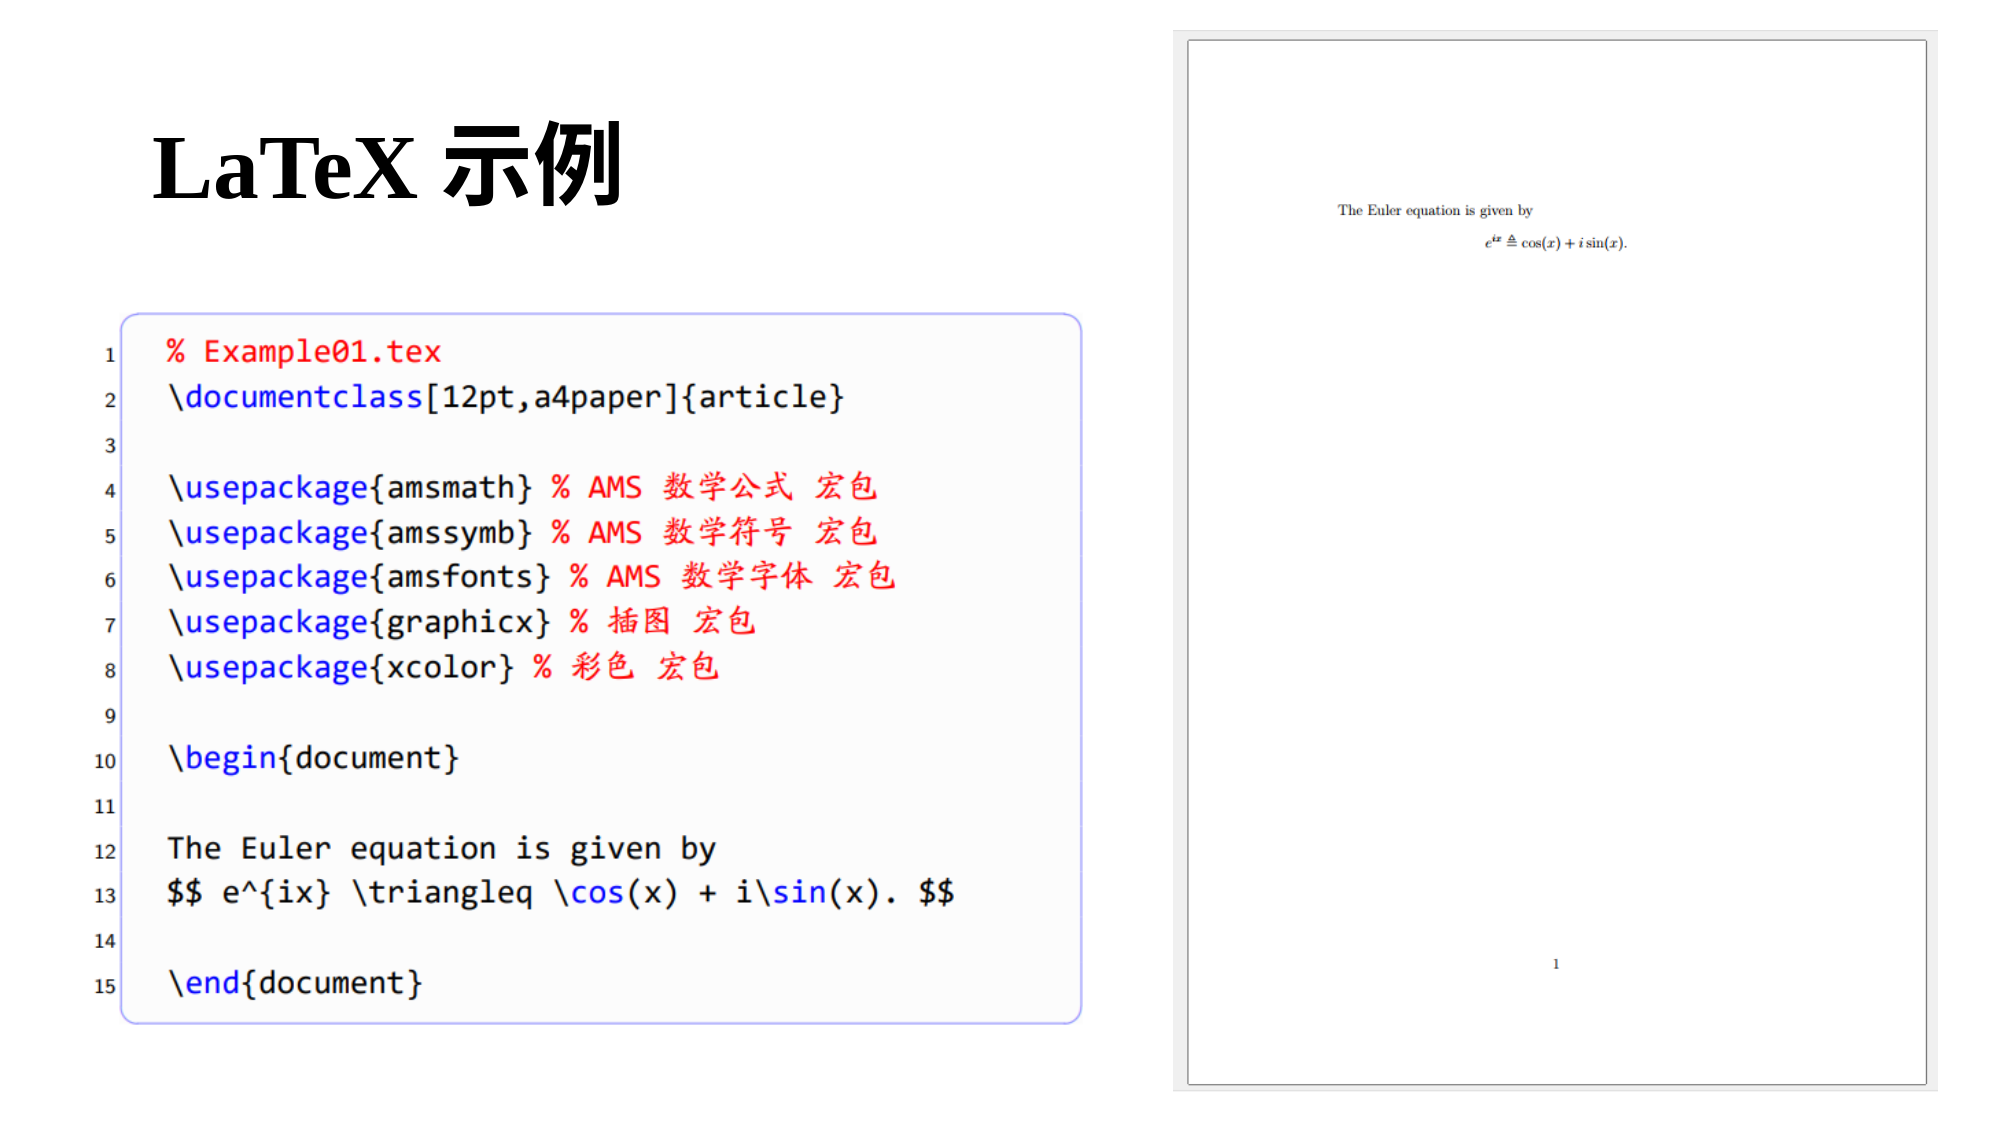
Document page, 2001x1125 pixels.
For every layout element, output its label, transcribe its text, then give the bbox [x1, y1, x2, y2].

picture [62, 281, 1131, 1066]
title LaTeX示例 [137, 59, 1173, 278]
picture [1173, 30, 1938, 1095]
